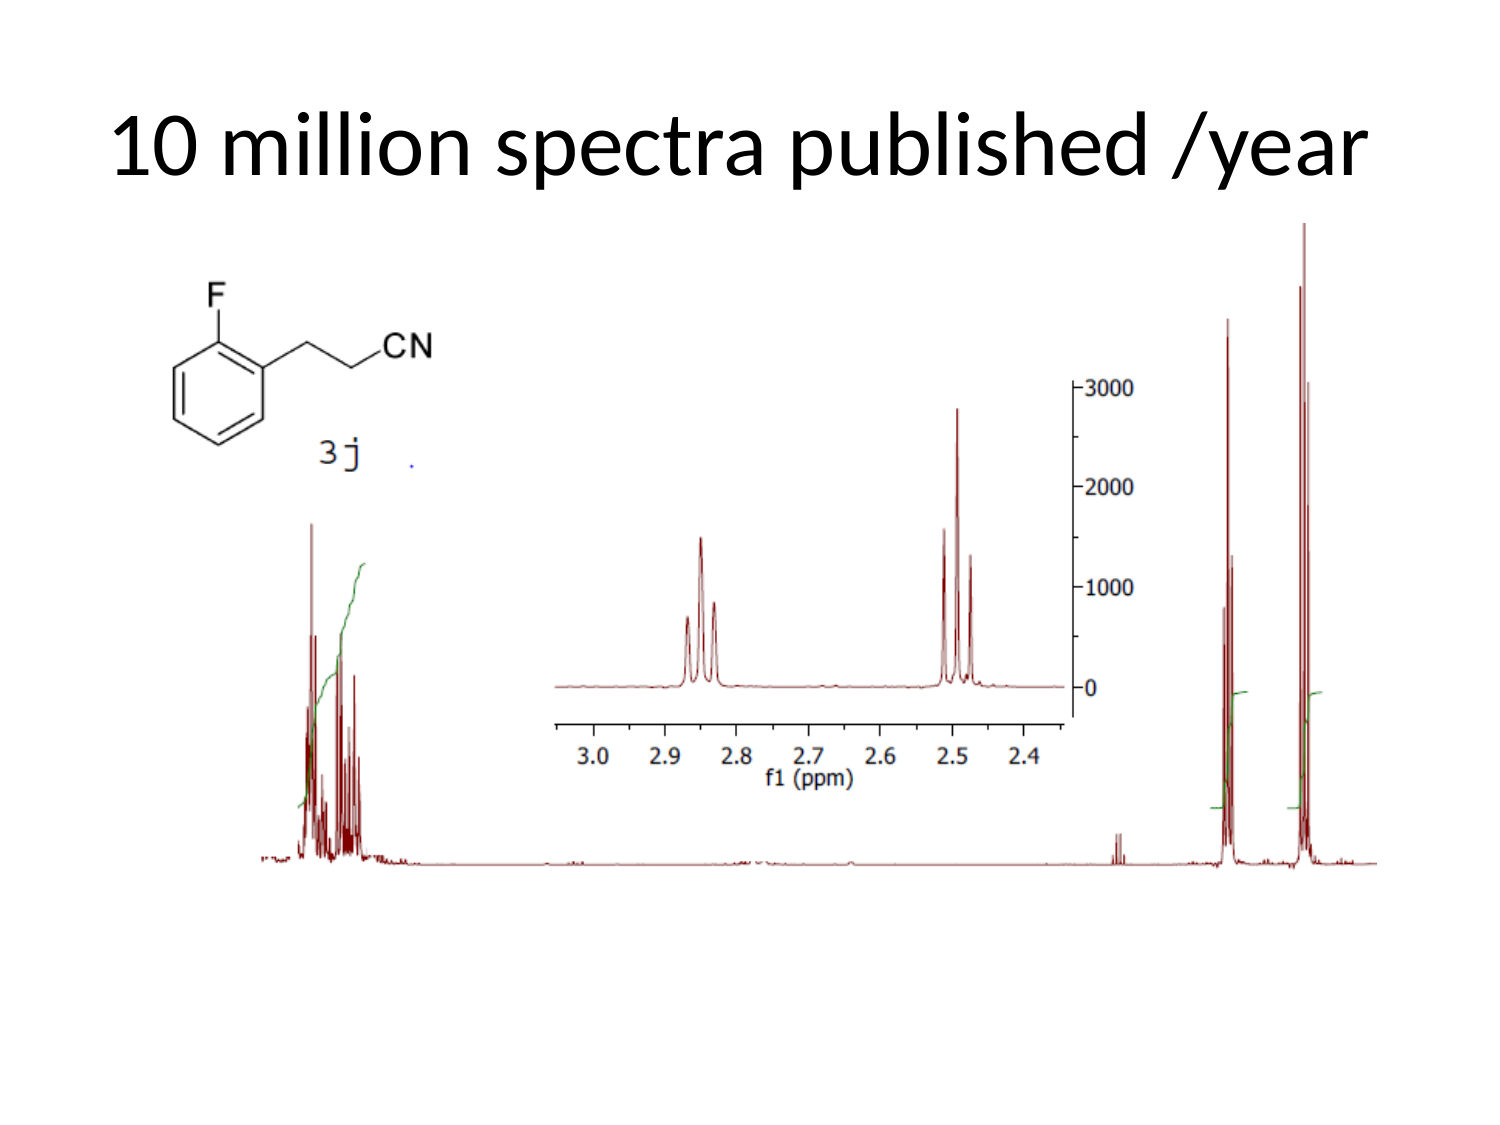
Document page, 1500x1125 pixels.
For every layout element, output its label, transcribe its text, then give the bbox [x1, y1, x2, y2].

title 10 million spectra published /year [75, 45, 1425, 233]
picture [159, 223, 1377, 894]
